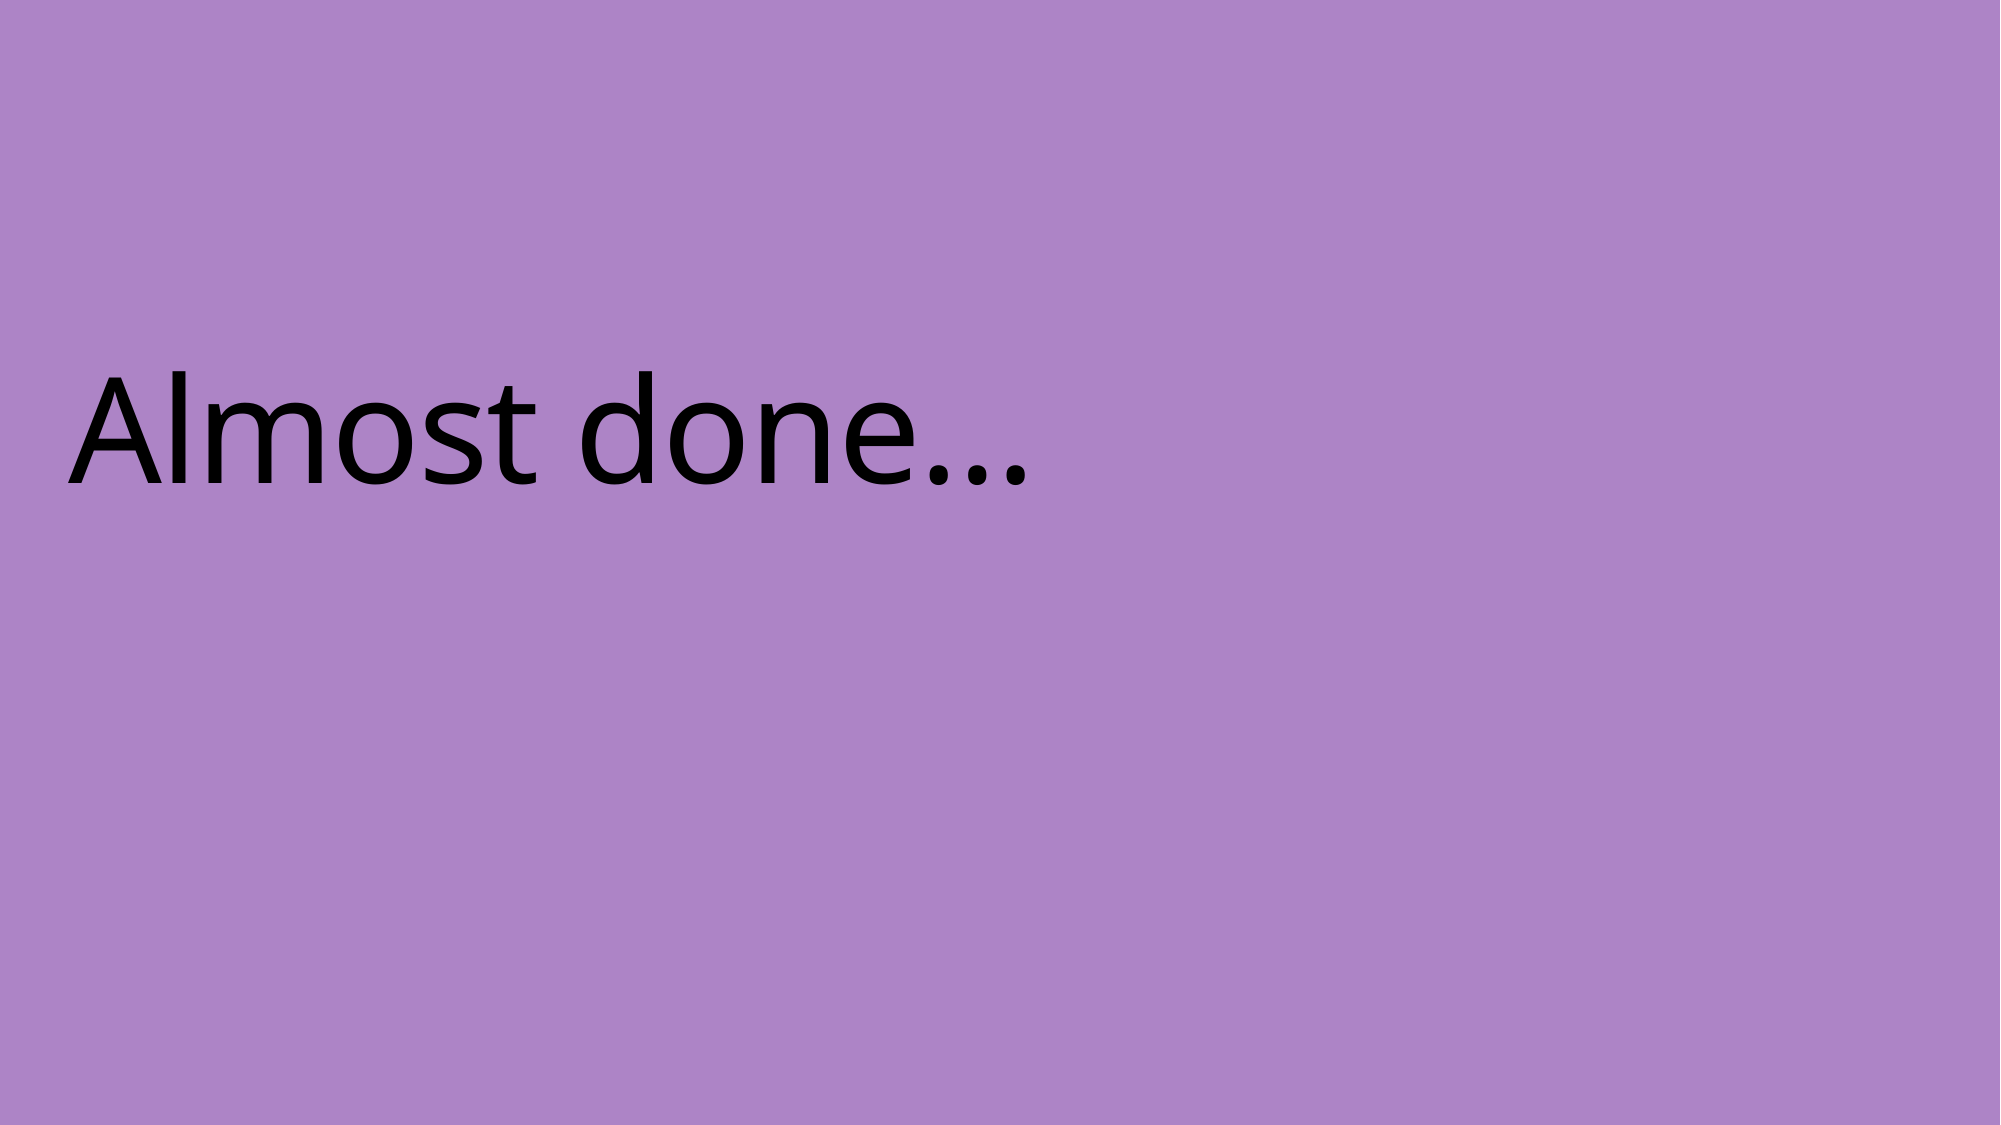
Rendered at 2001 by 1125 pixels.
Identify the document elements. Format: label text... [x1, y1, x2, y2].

title Almost done… [44, 341, 1956, 532]
